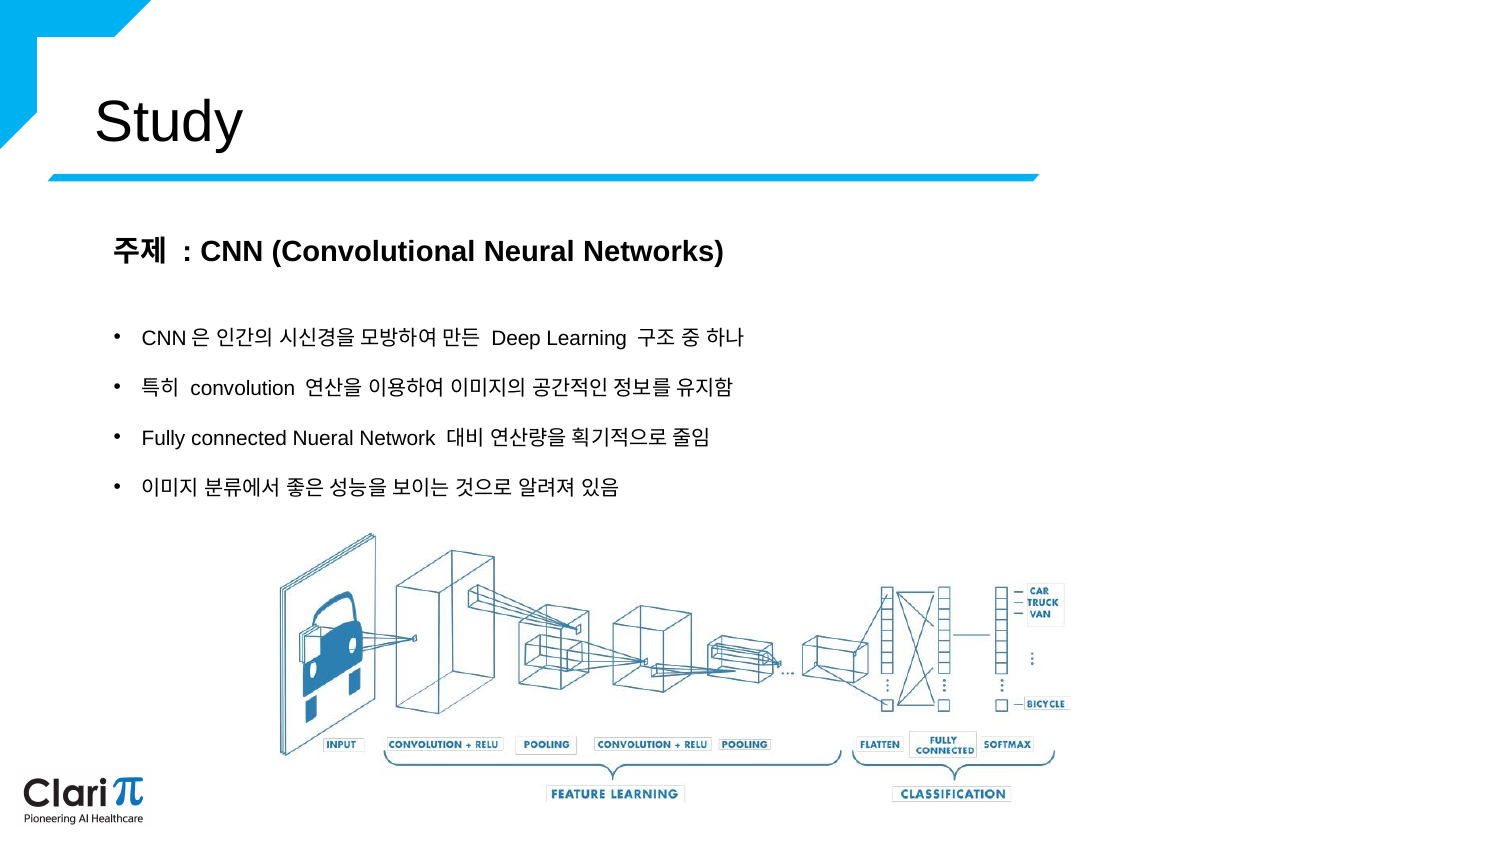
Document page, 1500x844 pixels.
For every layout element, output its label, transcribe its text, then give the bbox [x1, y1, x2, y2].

picture [279, 532, 1074, 803]
list Study [75, 75, 1437, 164]
picture [15, 769, 152, 827]
text_box CNN은 인간의 시신경을 모방하여 만든 Deep Learning 구조 중 하나 특히 convolution 연산을 이용하여 이미지의 공간적인 정보를 유지함 Fully connected Nueral Network 대비 연산량을 획기적으로 줄임 이미지 분류에서 좋은 성능을 보이는 것으로 알려져 있음 [98, 291, 1199, 507]
text_box 주제 : CNN (Convolutional Neural Networks) [98, 224, 1025, 275]
